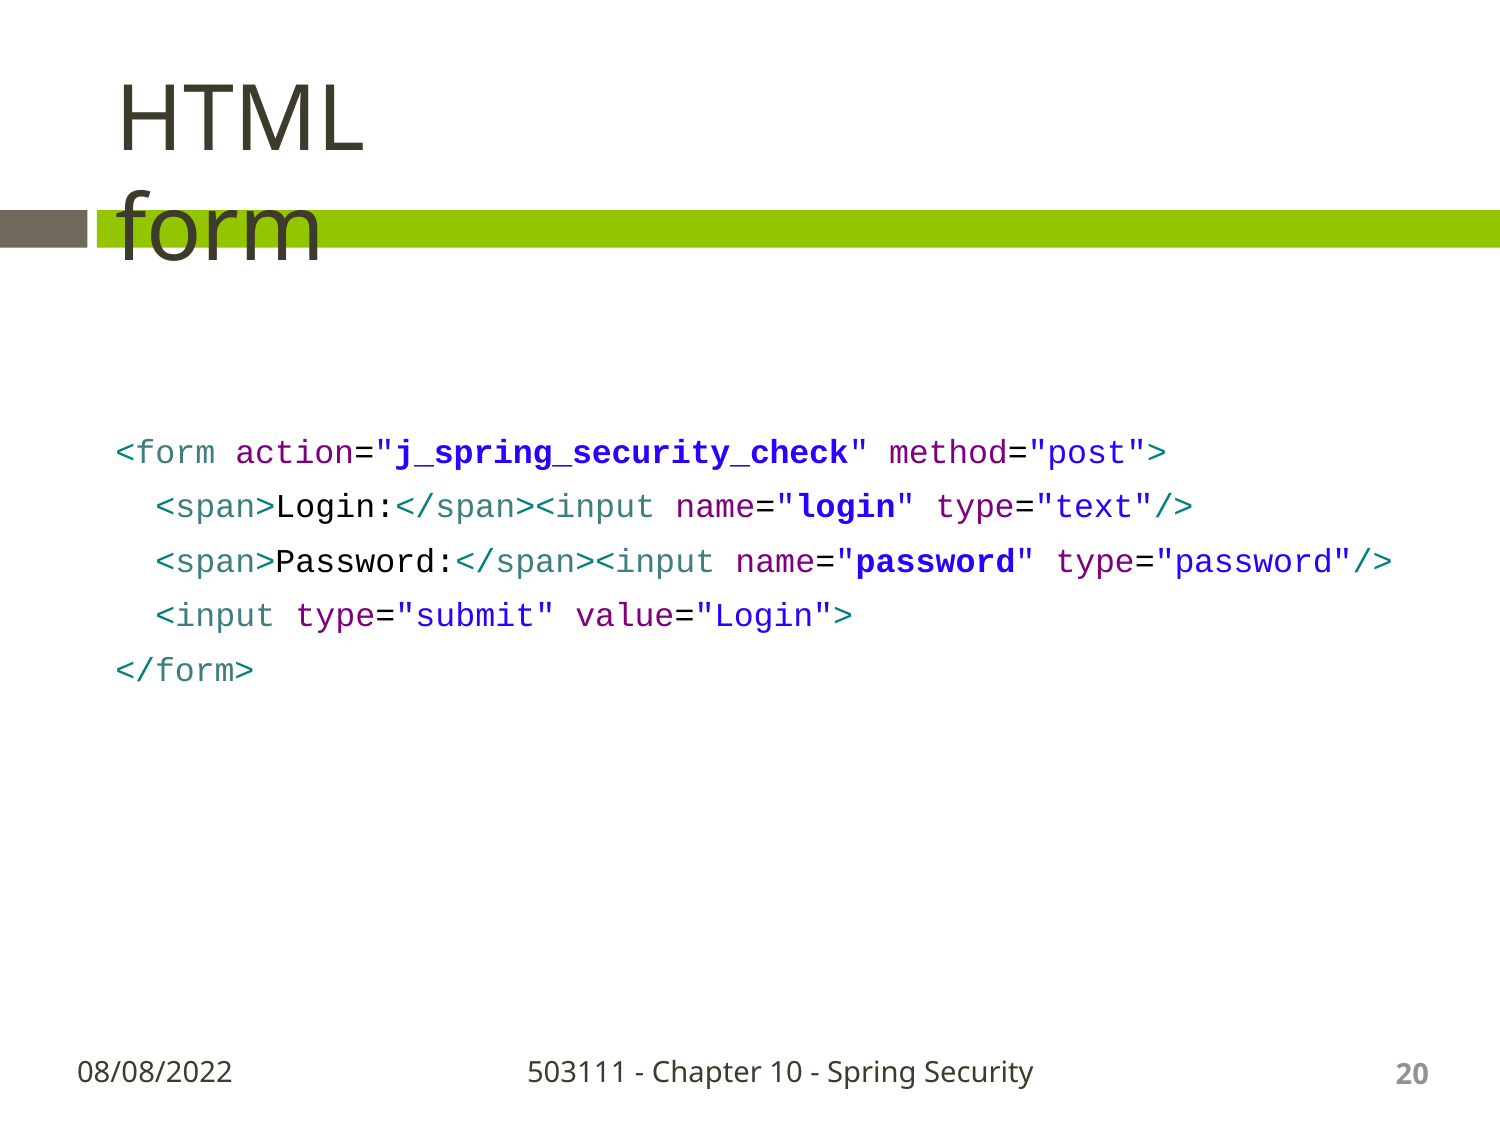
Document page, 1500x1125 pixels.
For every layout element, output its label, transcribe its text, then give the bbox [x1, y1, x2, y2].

list <form action="j_spring_security_check" method="post"> <span>Login:</span><input name="login" type="text"/> <span>Password:</span><input name="password" type="password"/> <input type="submit" value="Login"> </form> [99, 250, 1401, 1068]
title HTML form [113, 56, 513, 250]
footer 503111 - Chapter 10 - Spring Security [525, 1055, 1185, 1125]
slide_number 20 [1084, 1054, 1430, 1091]
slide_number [75, 1055, 410, 1125]
